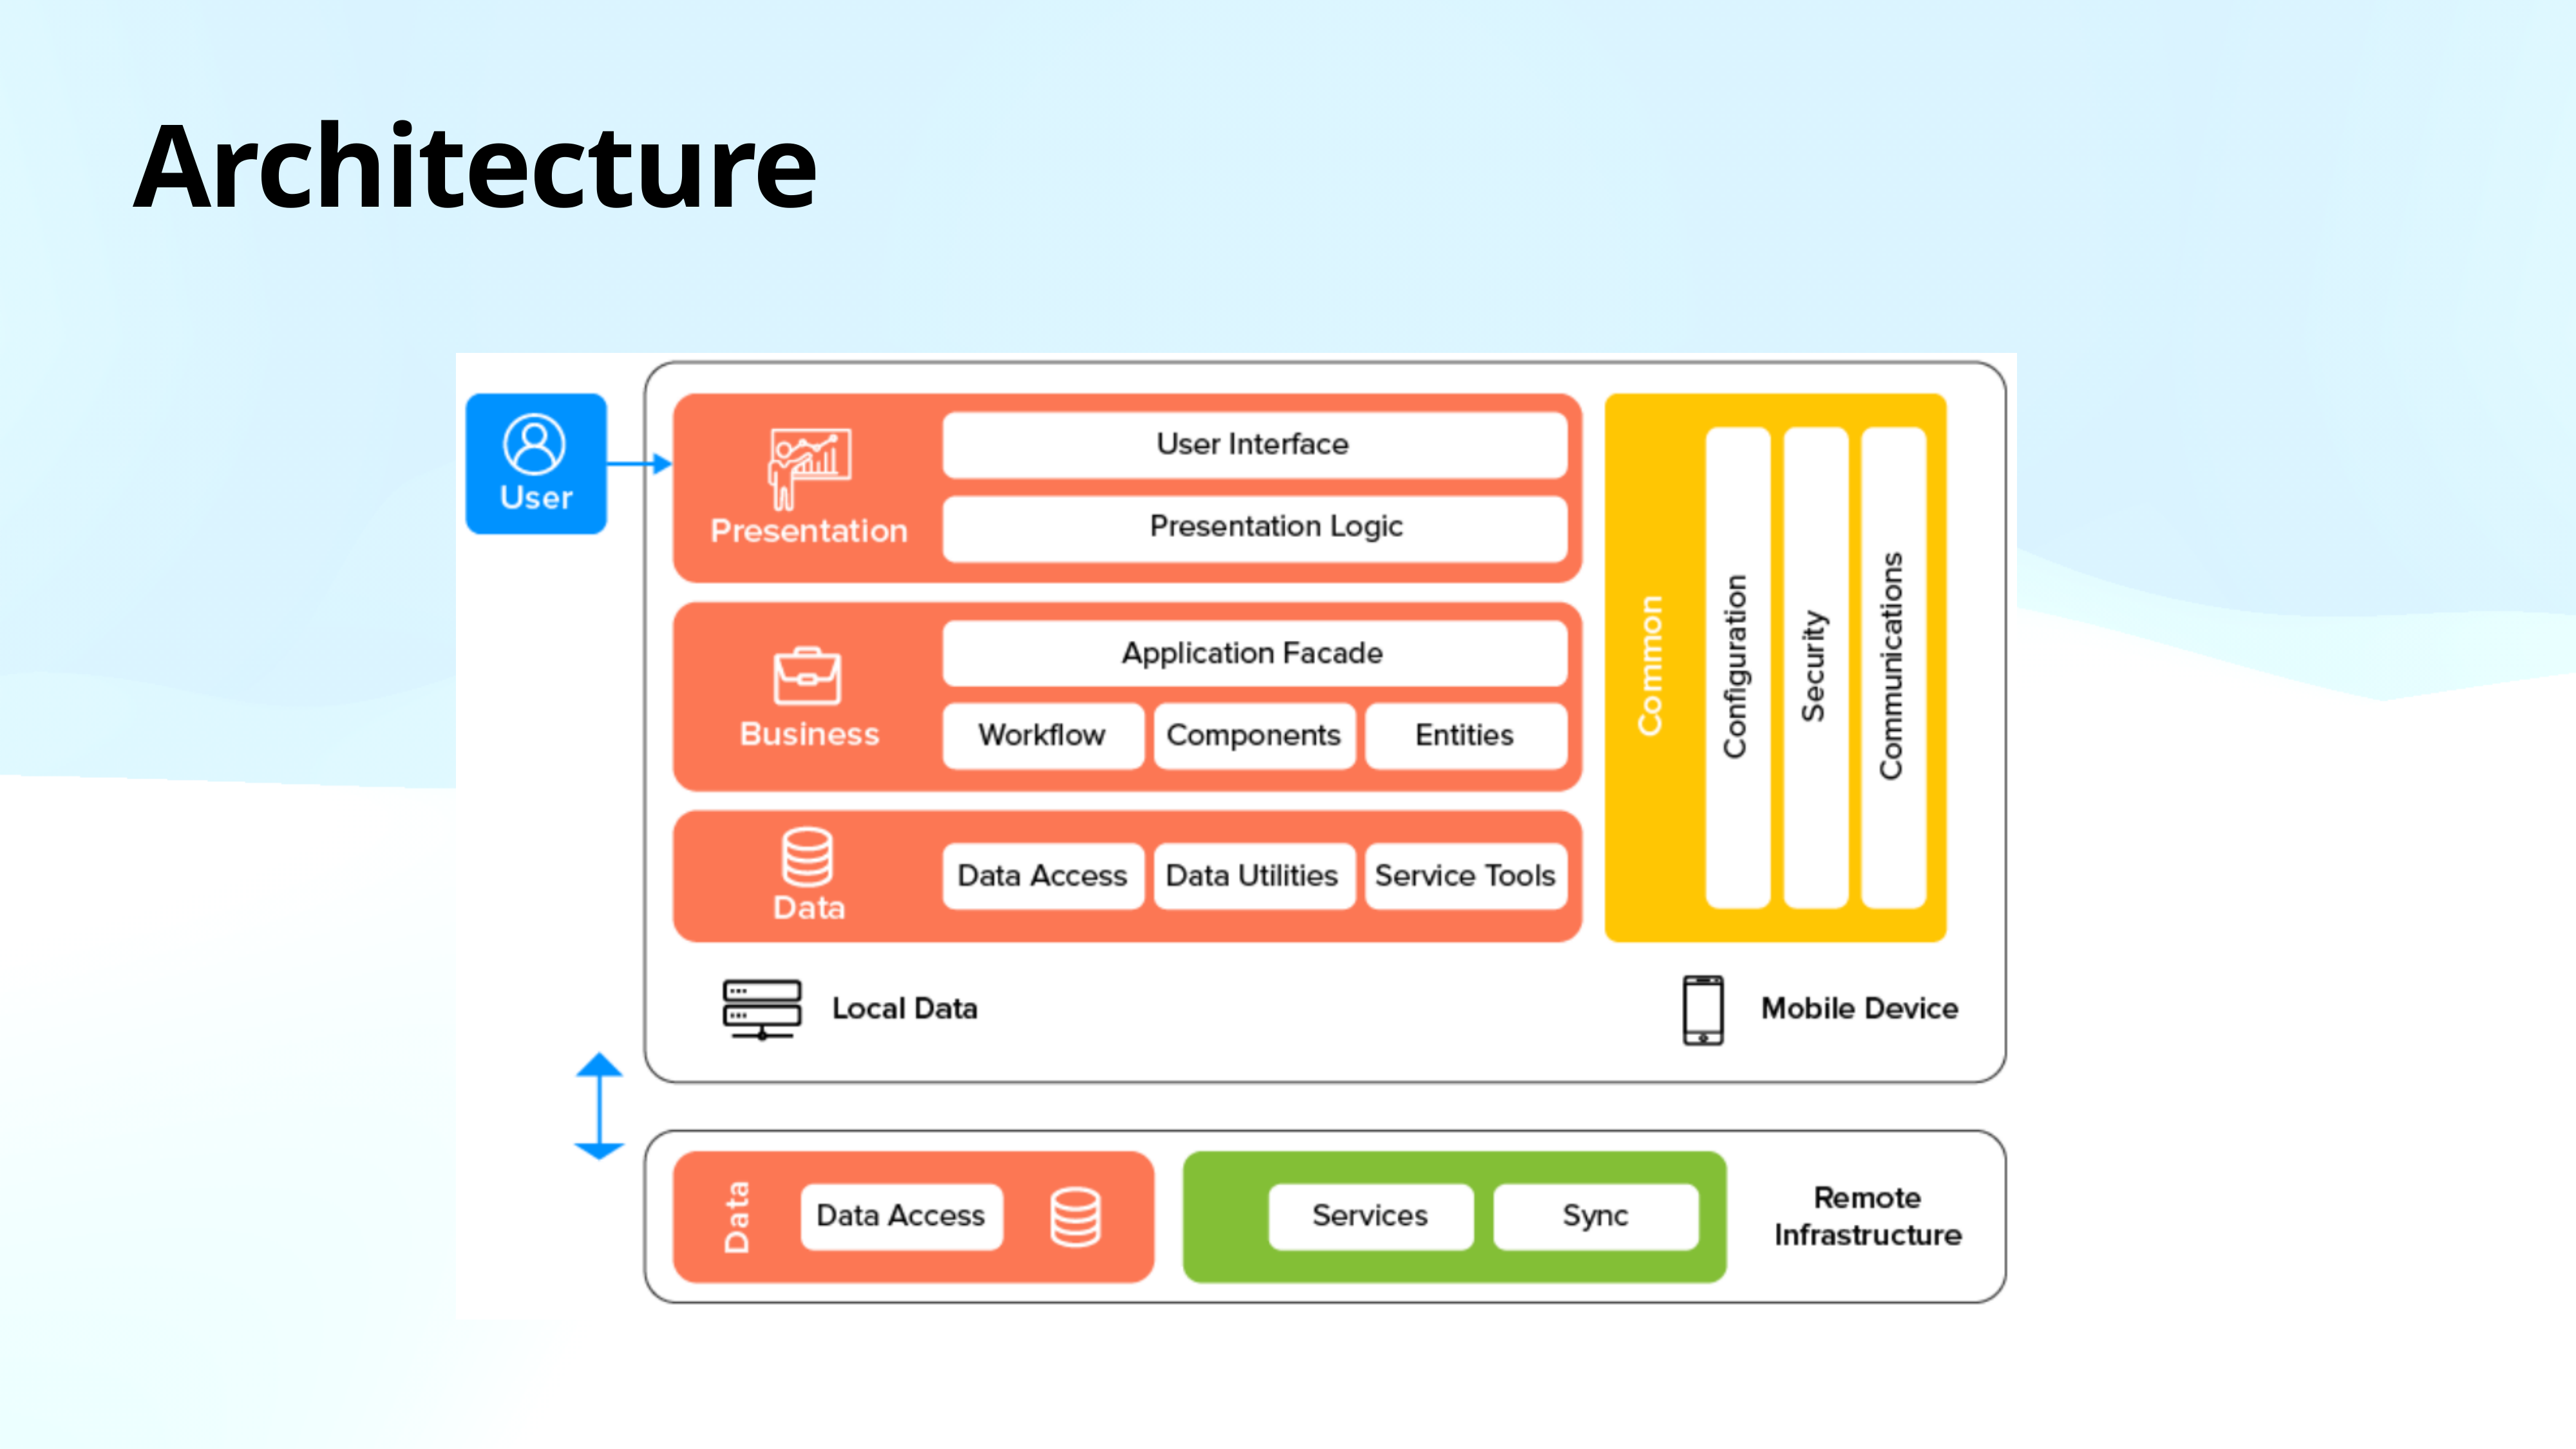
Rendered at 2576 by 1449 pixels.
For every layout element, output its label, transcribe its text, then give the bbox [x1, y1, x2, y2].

picture [0, 0, 2576, 1449]
title Architecture [127, 113, 2449, 266]
